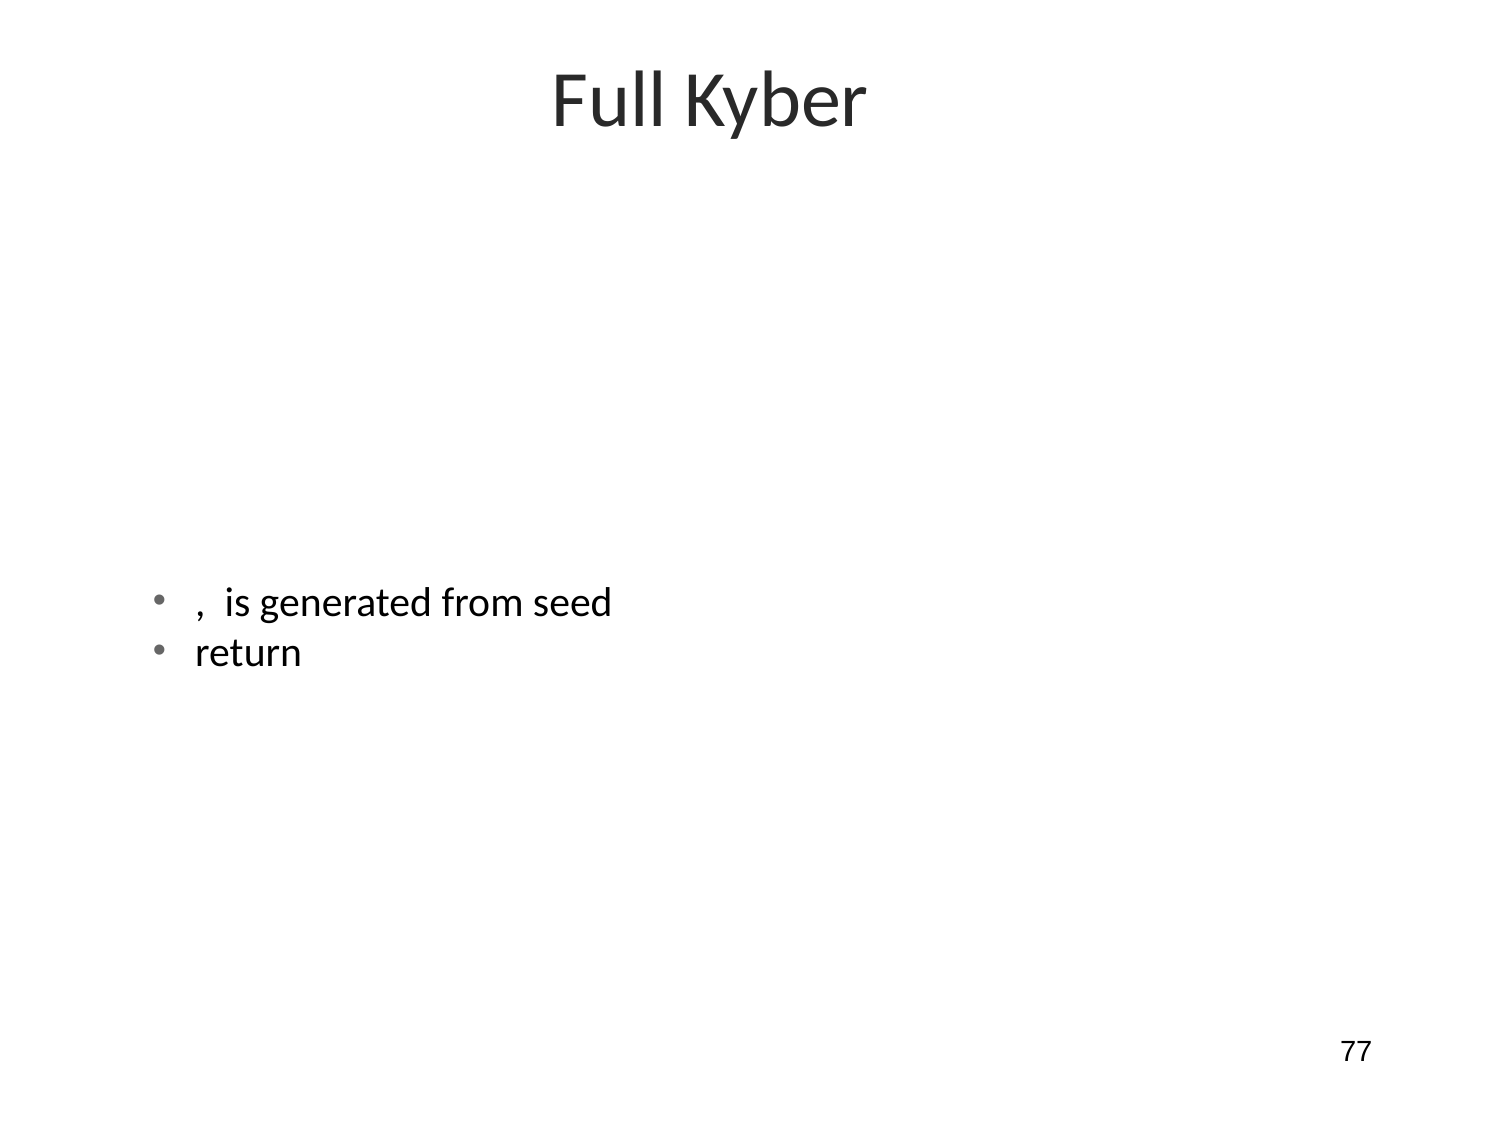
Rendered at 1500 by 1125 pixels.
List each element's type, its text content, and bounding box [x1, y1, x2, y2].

slide_number 77 [1074, 1024, 1388, 1101]
text_box Full Kyber [184, 52, 1236, 150]
